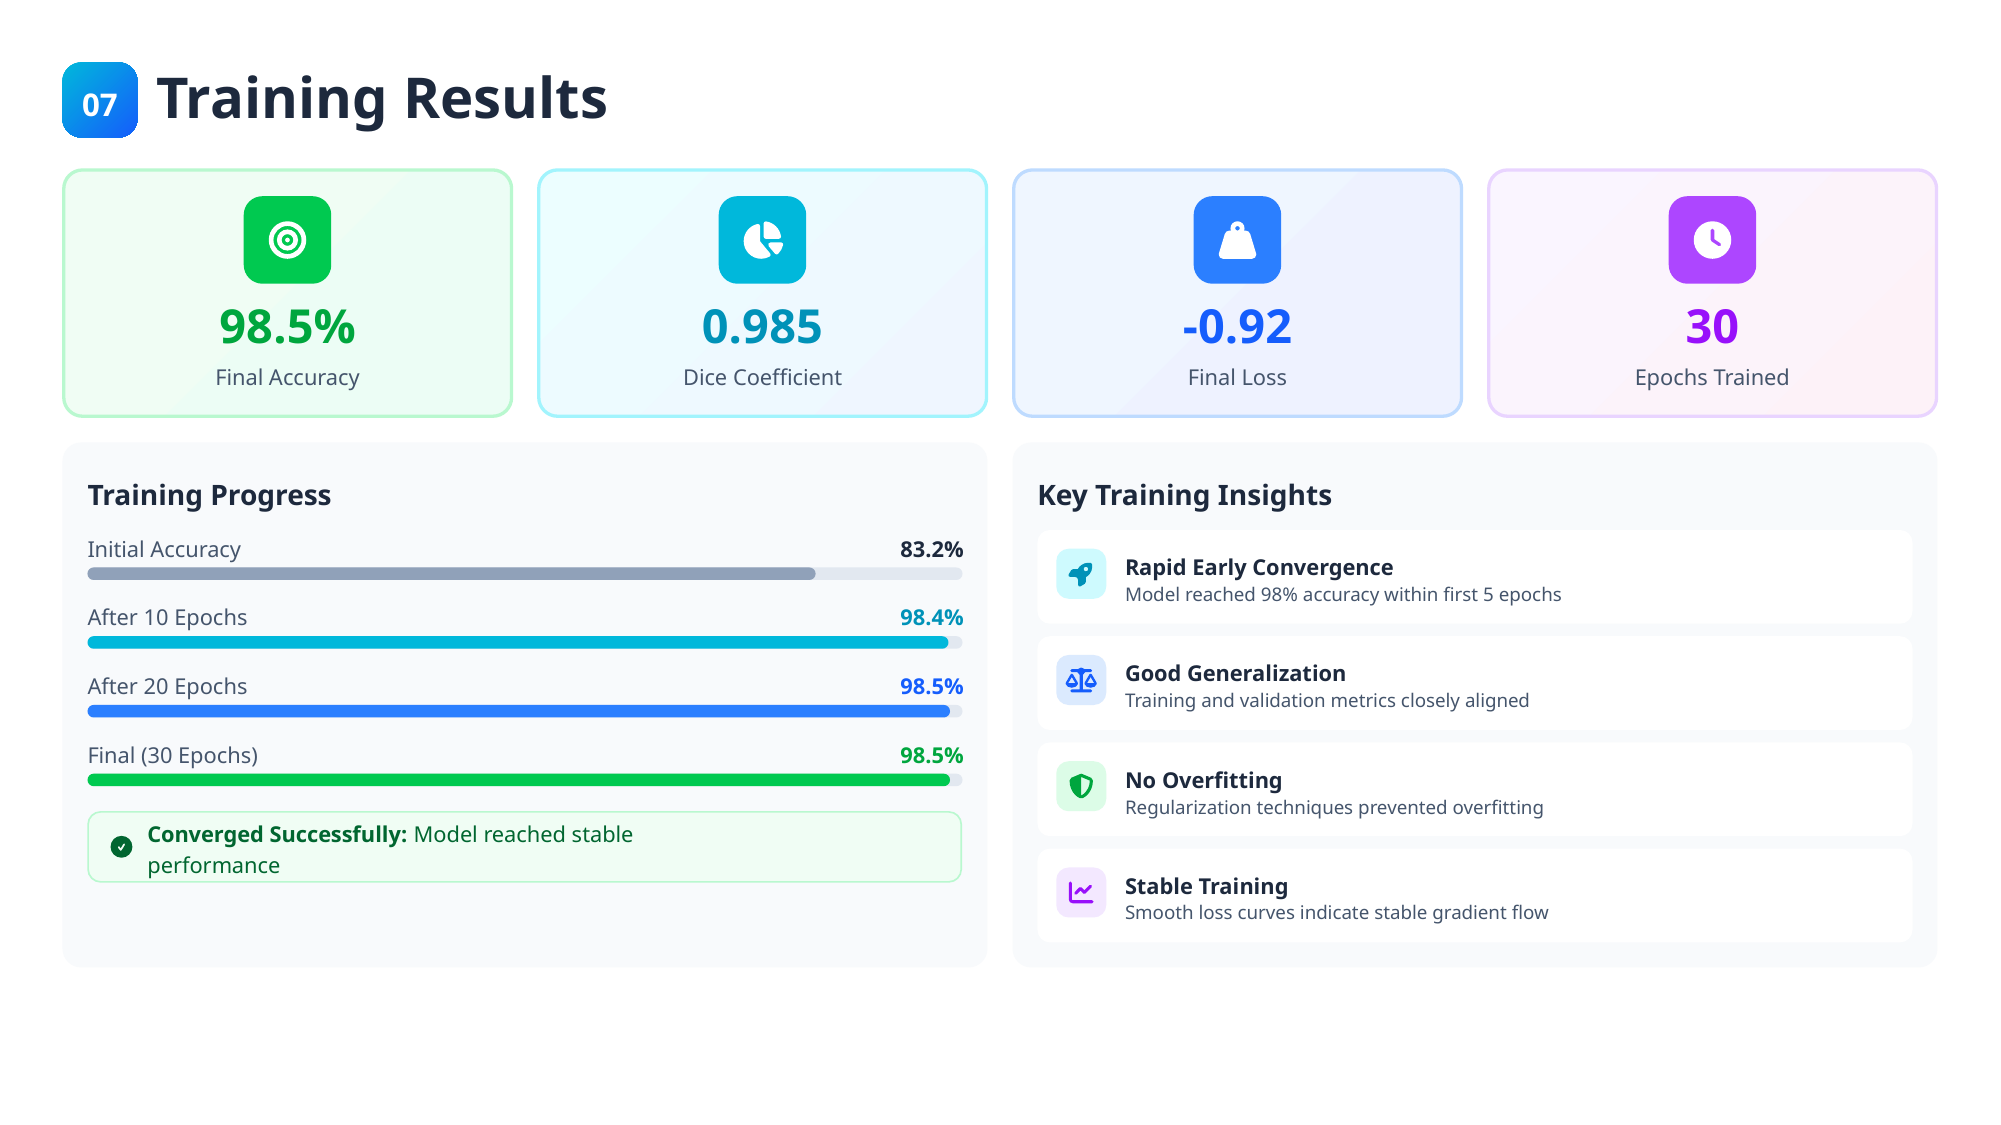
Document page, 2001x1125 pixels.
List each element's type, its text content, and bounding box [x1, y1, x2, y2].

text_box 98.5% [900, 667, 974, 699]
text_box [87, 567, 816, 580]
text_box Key Training Insights [1037, 467, 1927, 512]
text_box 98.5% [900, 736, 974, 768]
text_box [63, 169, 512, 417]
text_box [87, 704, 951, 718]
text_box [1069, 773, 1093, 799]
text_box [87, 636, 949, 649]
text_box [768, 242, 784, 255]
text_box After 10 Epochs [87, 598, 255, 630]
text_box Final (30 Epochs) [87, 736, 271, 768]
text_box [1013, 169, 1462, 417]
text_box Good Generalization [1124, 654, 1519, 686]
text_box [1037, 848, 1913, 943]
text_box Final Loss [1034, 358, 1441, 390]
text_box Training Results [156, 68, 625, 132]
text_box -0.92 [1028, 296, 1447, 353]
text_box Epochs Trained [1509, 358, 1916, 390]
text_box [1012, 442, 1938, 968]
text_box [1037, 529, 1913, 624]
text_box [538, 169, 987, 417]
text_box Training Progress [87, 467, 977, 512]
text_box [1218, 221, 1257, 259]
text_box [243, 196, 332, 284]
text_box [1068, 562, 1093, 587]
text_box 30 [1503, 296, 1923, 353]
text_box [1065, 667, 1097, 693]
text_box [1037, 742, 1913, 837]
text_box 98.4% [900, 598, 974, 630]
text_box No Overfitting [1124, 761, 1527, 792]
text_box Regularization techniques prevented overfitting [1124, 792, 1570, 819]
text_box Initial Accuracy [87, 530, 246, 562]
text_box [743, 223, 771, 259]
text_box [110, 835, 133, 858]
text_box 0.985 [553, 296, 972, 353]
text_box Stable Training [1125, 867, 1536, 898]
text_box [945, 773, 963, 787]
text_box [268, 221, 307, 259]
text_box Final Accuracy [84, 358, 491, 390]
text_box [1488, 169, 1937, 417]
text_box Converged Successfully: Model reached stable performance [147, 831, 765, 863]
text_box [763, 221, 782, 239]
text_box [1193, 196, 1282, 284]
text_box After 20 Epochs [87, 667, 255, 699]
text_box [945, 704, 963, 718]
text_box Rapid Early Convergence [1124, 548, 1554, 579]
text_box Dice Coefficient [559, 358, 966, 390]
text_box [945, 636, 963, 649]
text_box [88, 811, 962, 882]
text_box [1056, 867, 1107, 918]
text_box [1056, 548, 1107, 599]
text_box 83.2% [900, 530, 974, 562]
text_box Model reached 98% accuracy within first 5 epochs [1124, 579, 1570, 607]
text_box Training and validation metrics closely aligned [1124, 686, 1554, 712]
text_box [1068, 881, 1094, 904]
text_box Smooth loss curves indicate stable gradient flow [1124, 898, 1554, 924]
text_box [1056, 761, 1107, 812]
text_box [812, 567, 963, 580]
text_box [87, 773, 951, 787]
text_box 98.5% [78, 296, 498, 353]
text_box [62, 442, 988, 968]
text_box [1693, 221, 1732, 259]
text_box 07 [54, 62, 146, 138]
text_box [718, 196, 807, 284]
text_box [1037, 636, 1913, 730]
text_box [1668, 196, 1757, 284]
text_box [1056, 654, 1107, 706]
